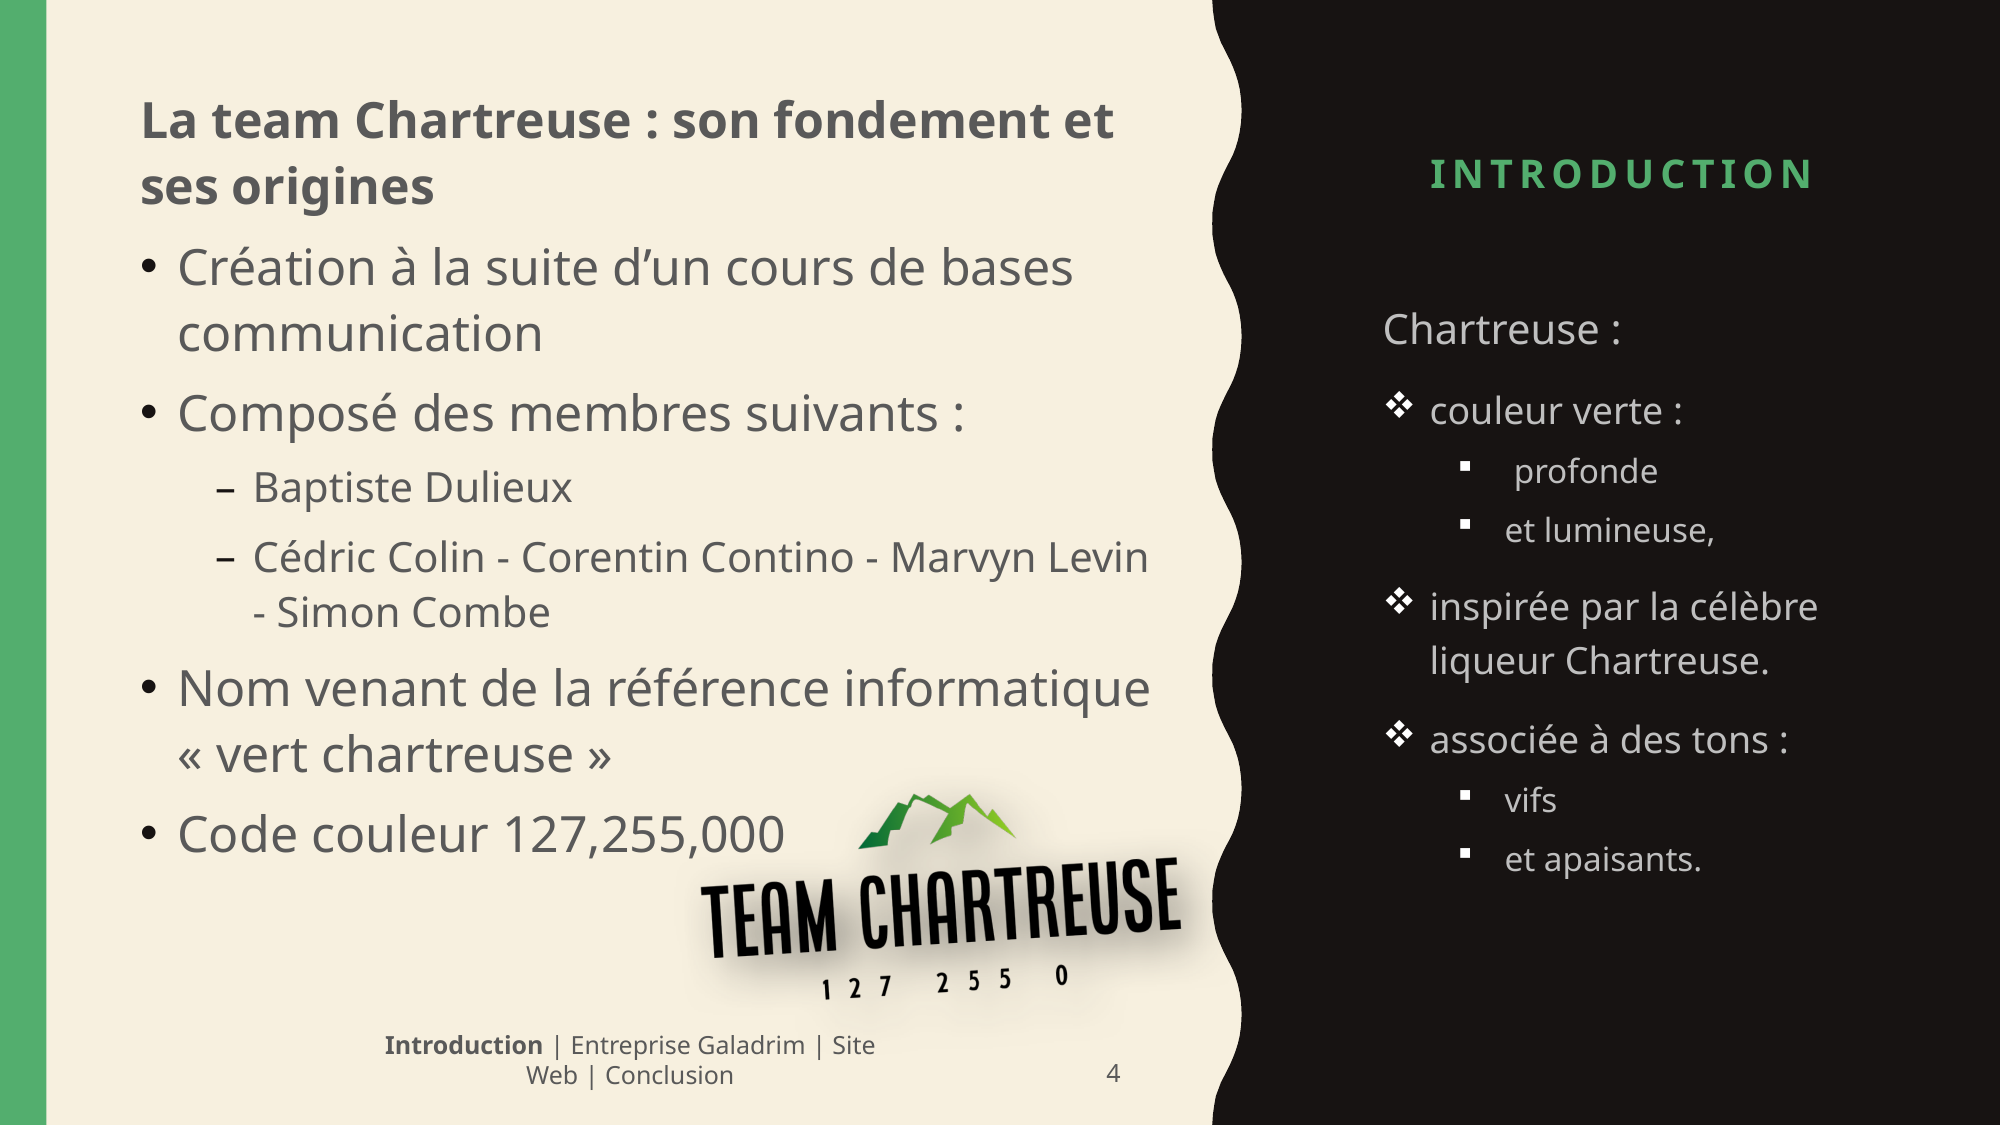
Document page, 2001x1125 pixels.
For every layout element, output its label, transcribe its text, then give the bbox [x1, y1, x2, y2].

list Chartreuse : couleur verte : profonde et lumineuse, inspirée par la célèbre liqueur Chartreuse. associée à des tons : vifs et apaisants. [1367, 285, 1875, 969]
picture [630, 711, 1257, 1103]
footer Introduction | Entreprise Galadrim | Site Web | Conclusion [345, 1045, 633, 1103]
list La team Chartreuse : son fondement et ses origines Création à la suite d’un cours de bases communication Composé des membres suivants : Baptiste Dulieux Cédric Colin - Corentin Contino - Marvyn Levin - Simon Combe Nom venant de la référence informatique « vert chartreuse » Code couleur 127,255,000 [125, 75, 1177, 1125]
title INTRODUCTION [1367, 75, 1875, 272]
